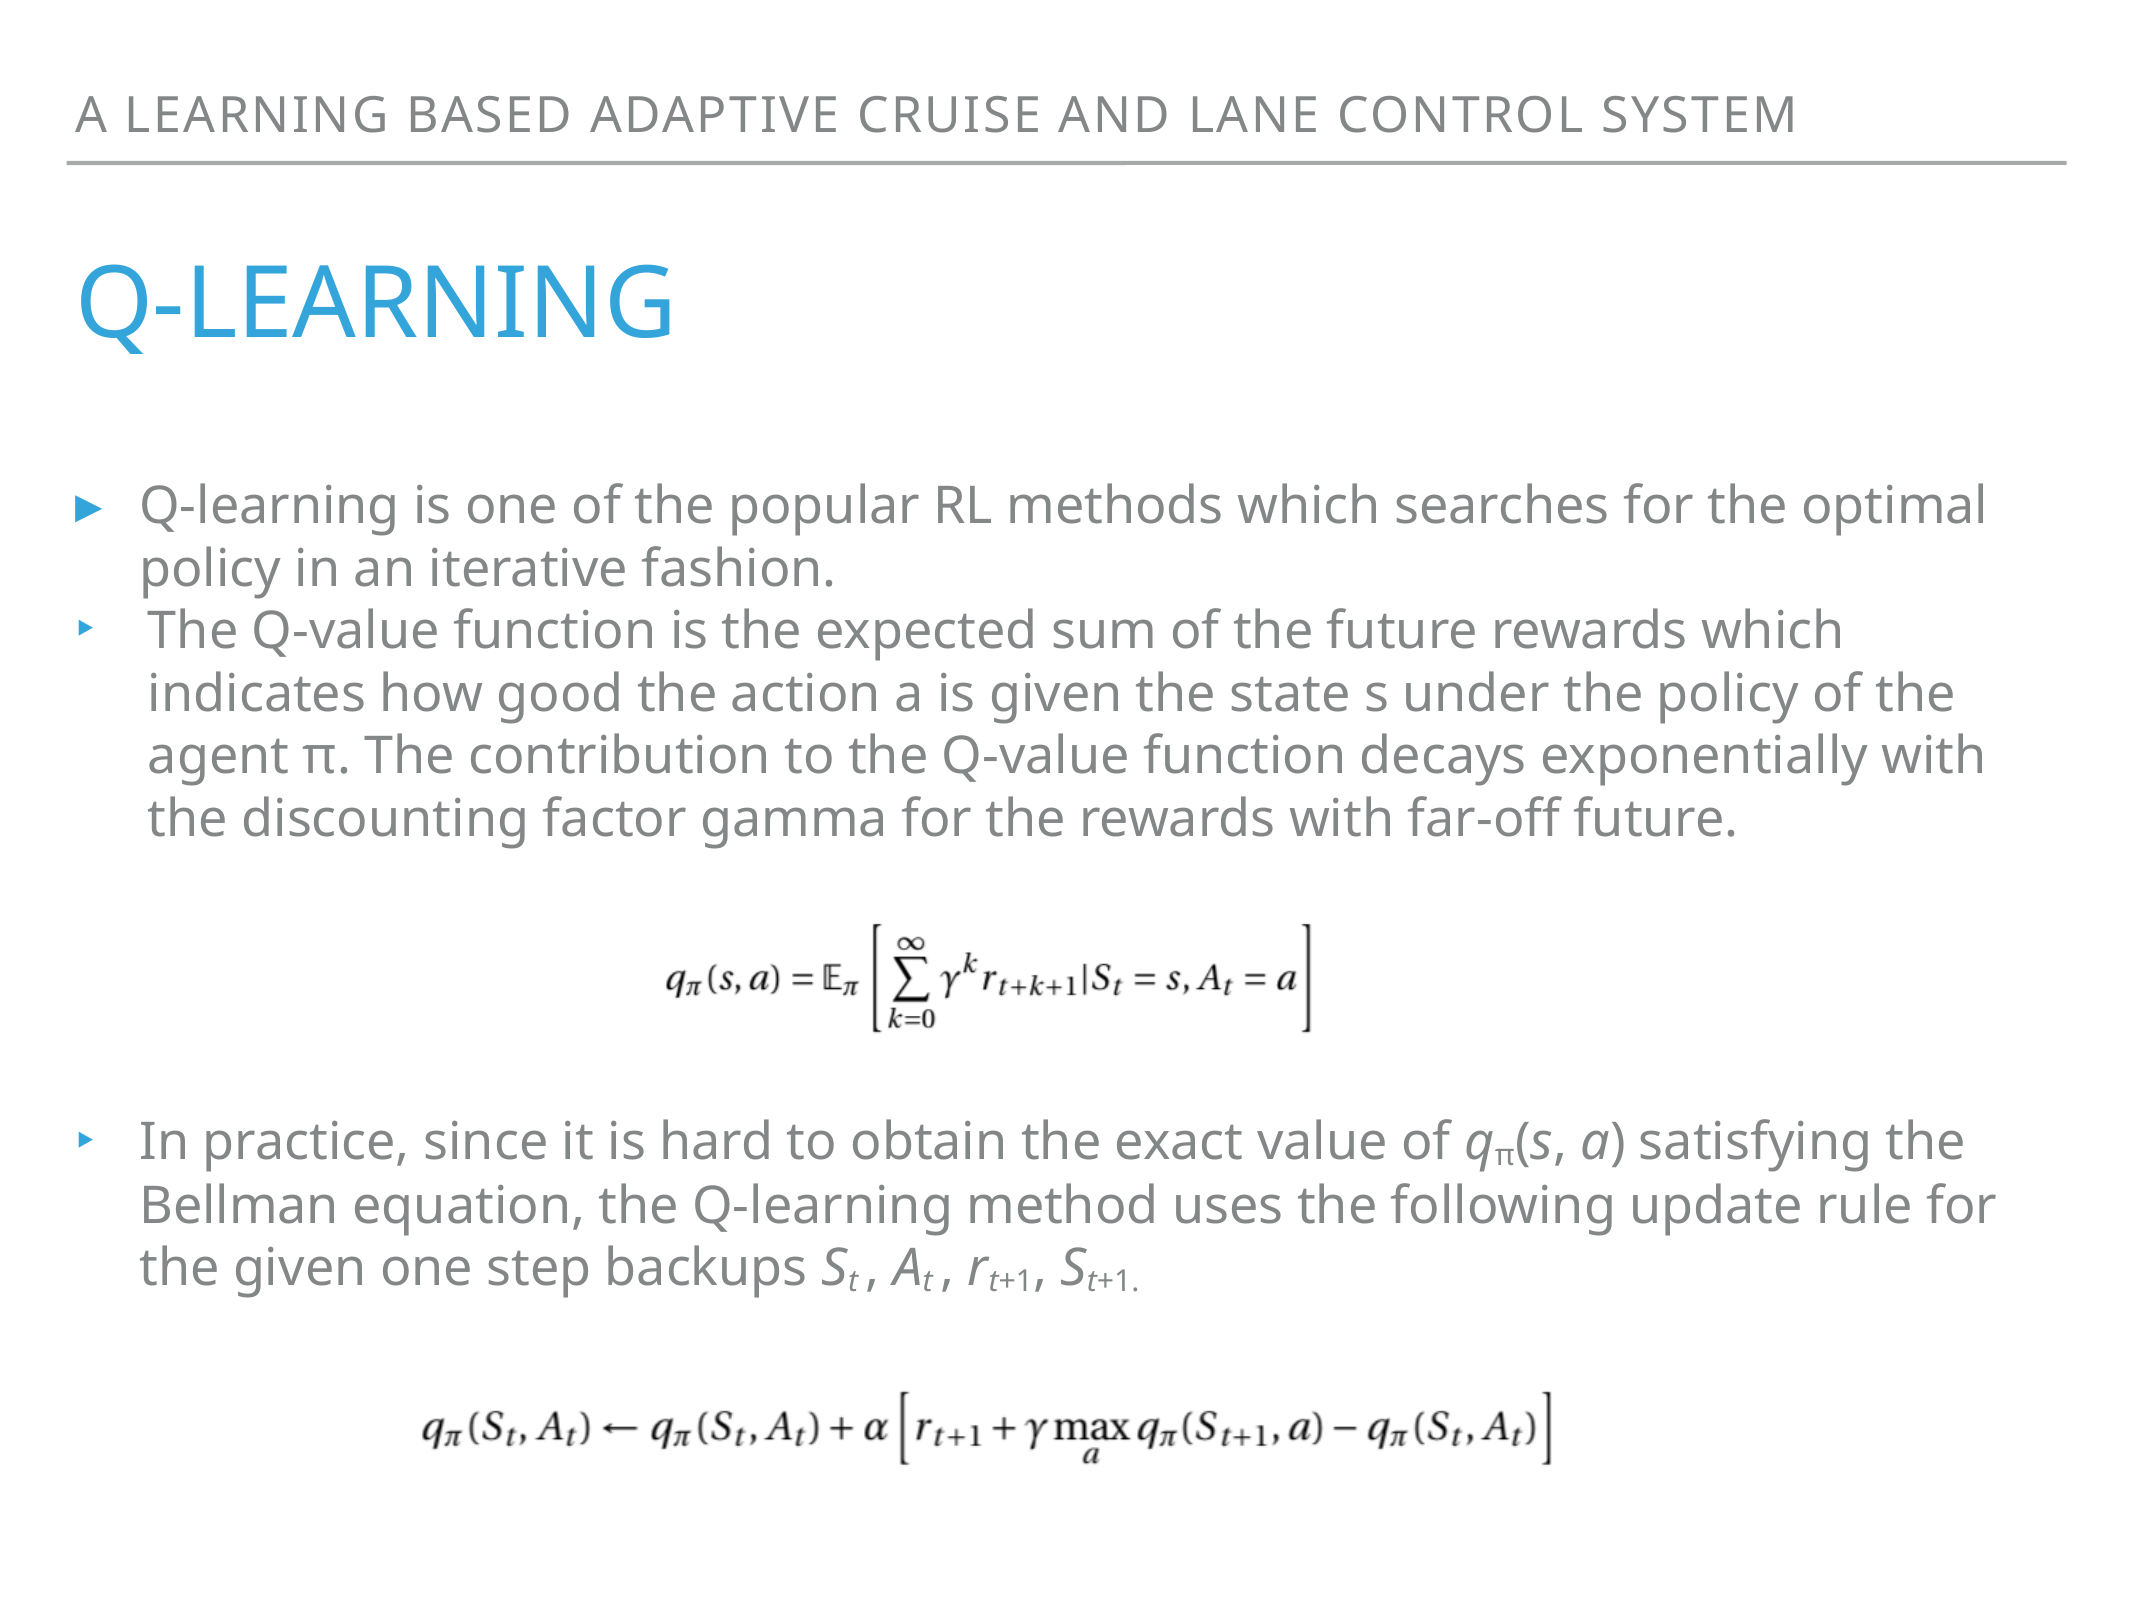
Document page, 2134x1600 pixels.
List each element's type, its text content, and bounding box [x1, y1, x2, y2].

title q-Learning [66, 251, 2068, 372]
picture [380, 1355, 1587, 1496]
text_box Q-learning is one of the popular RL methods which searches for the optimal policy in an iterative fashion. The Q-value function is the expected sum of the future rewards which indicates how good the action a is given the state s under the policy of the agent π. The contribution to the Q-value function decays exponentially with the discounting factor gamma for the rewards with far-off future. [66, 463, 2067, 855]
picture [620, 896, 1347, 1050]
text_box In practice, since it is hard to obtain the exact value of qπ(s, a) satisfying the Bellman equation, the Q-learning method uses the following update rule for the given one step backups St , At , rt+1, St+1. [66, 1099, 2067, 1306]
list A Learning based Adaptive Cruise and Lane Control System [66, 74, 1901, 151]
